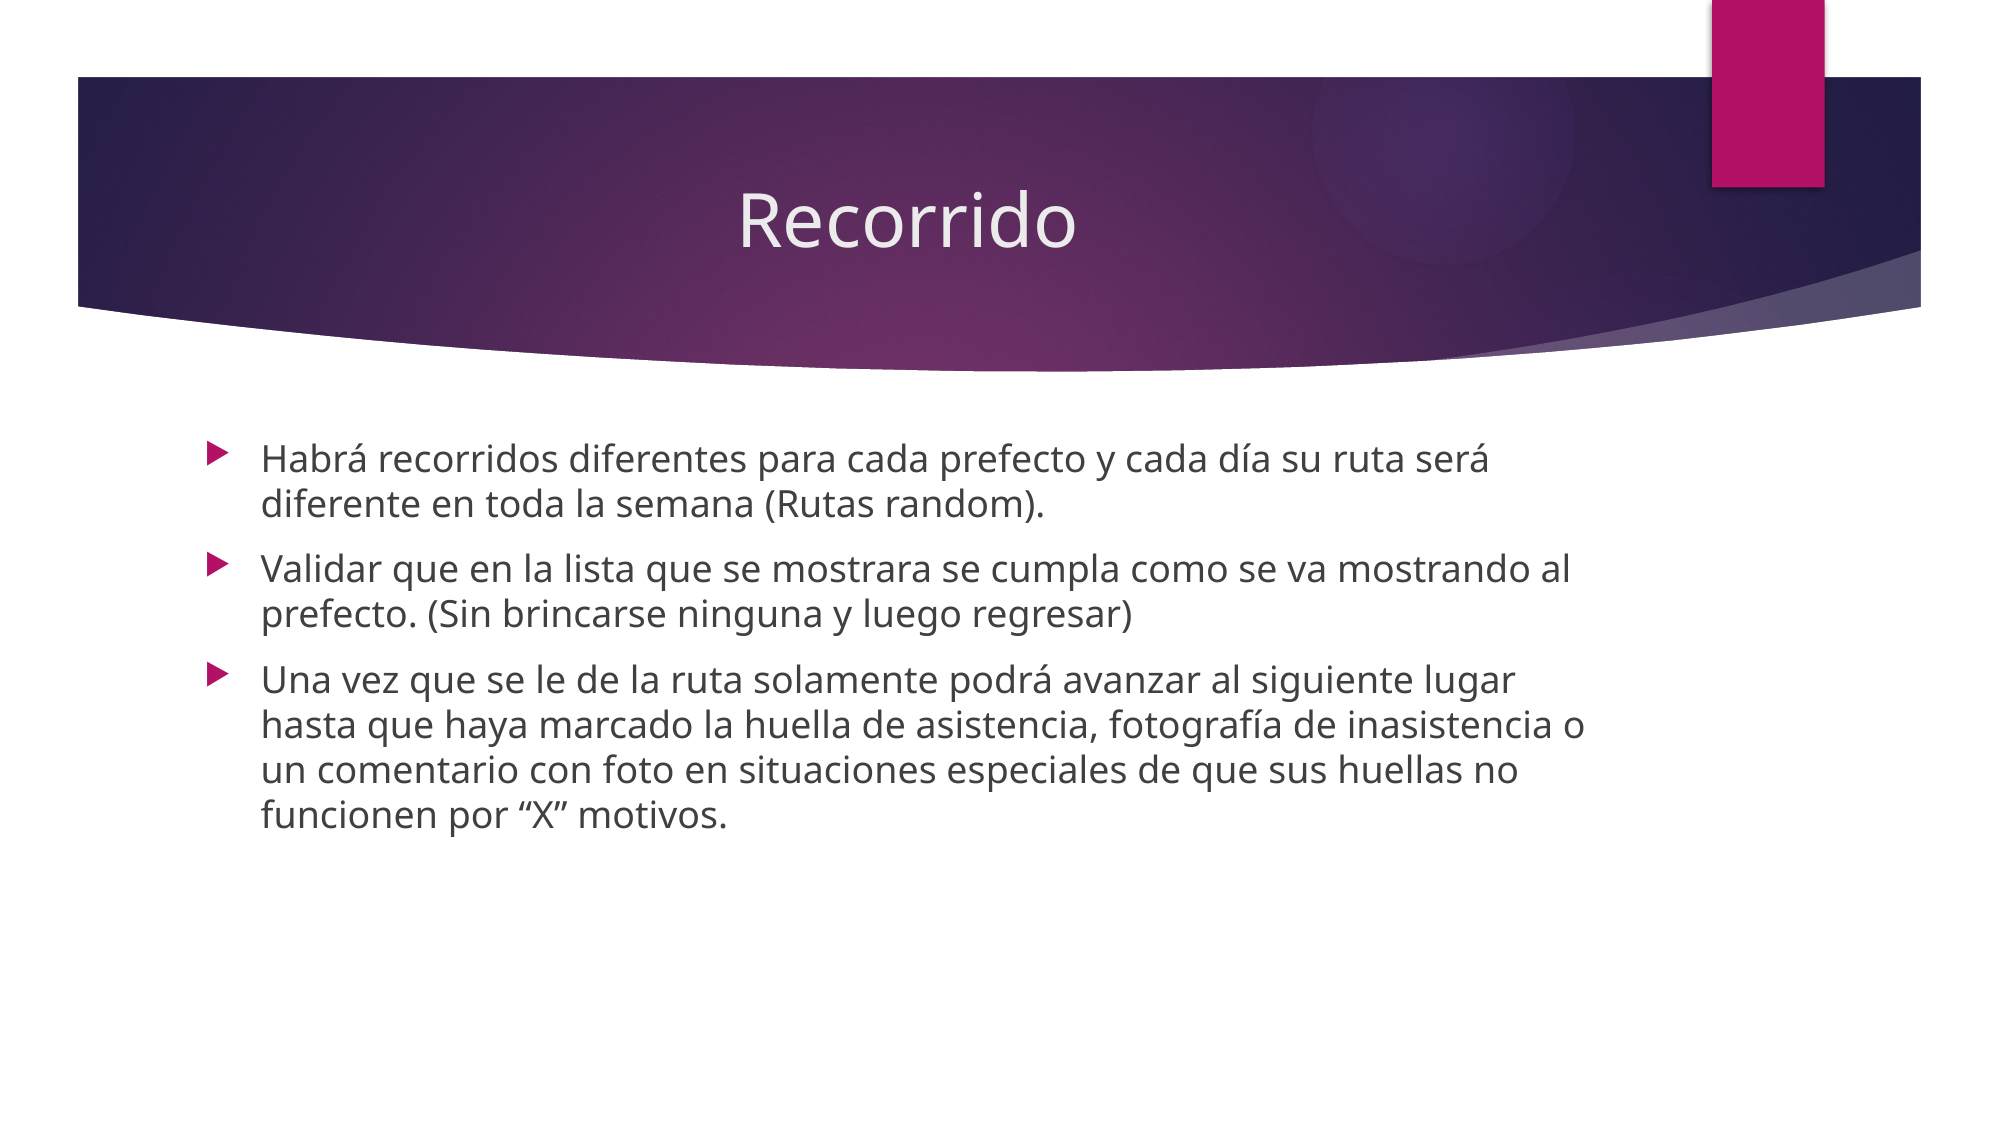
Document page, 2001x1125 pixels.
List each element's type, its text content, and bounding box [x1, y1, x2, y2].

list Habrá recorridos diferentes para cada prefecto y cada día su ruta será diferente en toda la semana (Rutas random). Validar que en la lista que se mostrara se cumpla como se va mostrando al prefecto. (Sin brincarse ninguna y luego regresar) Una vez que se le de la ruta solamente podrá avanzar al siguiente lugar hasta que haya marcado la huella de asistencia, fotografía de inasistencia o un comentario con foto en situaciones especiales de que sus huellas no funcionen por “X” motivos. [189, 427, 1638, 988]
title Recorrido [189, 159, 1627, 276]
